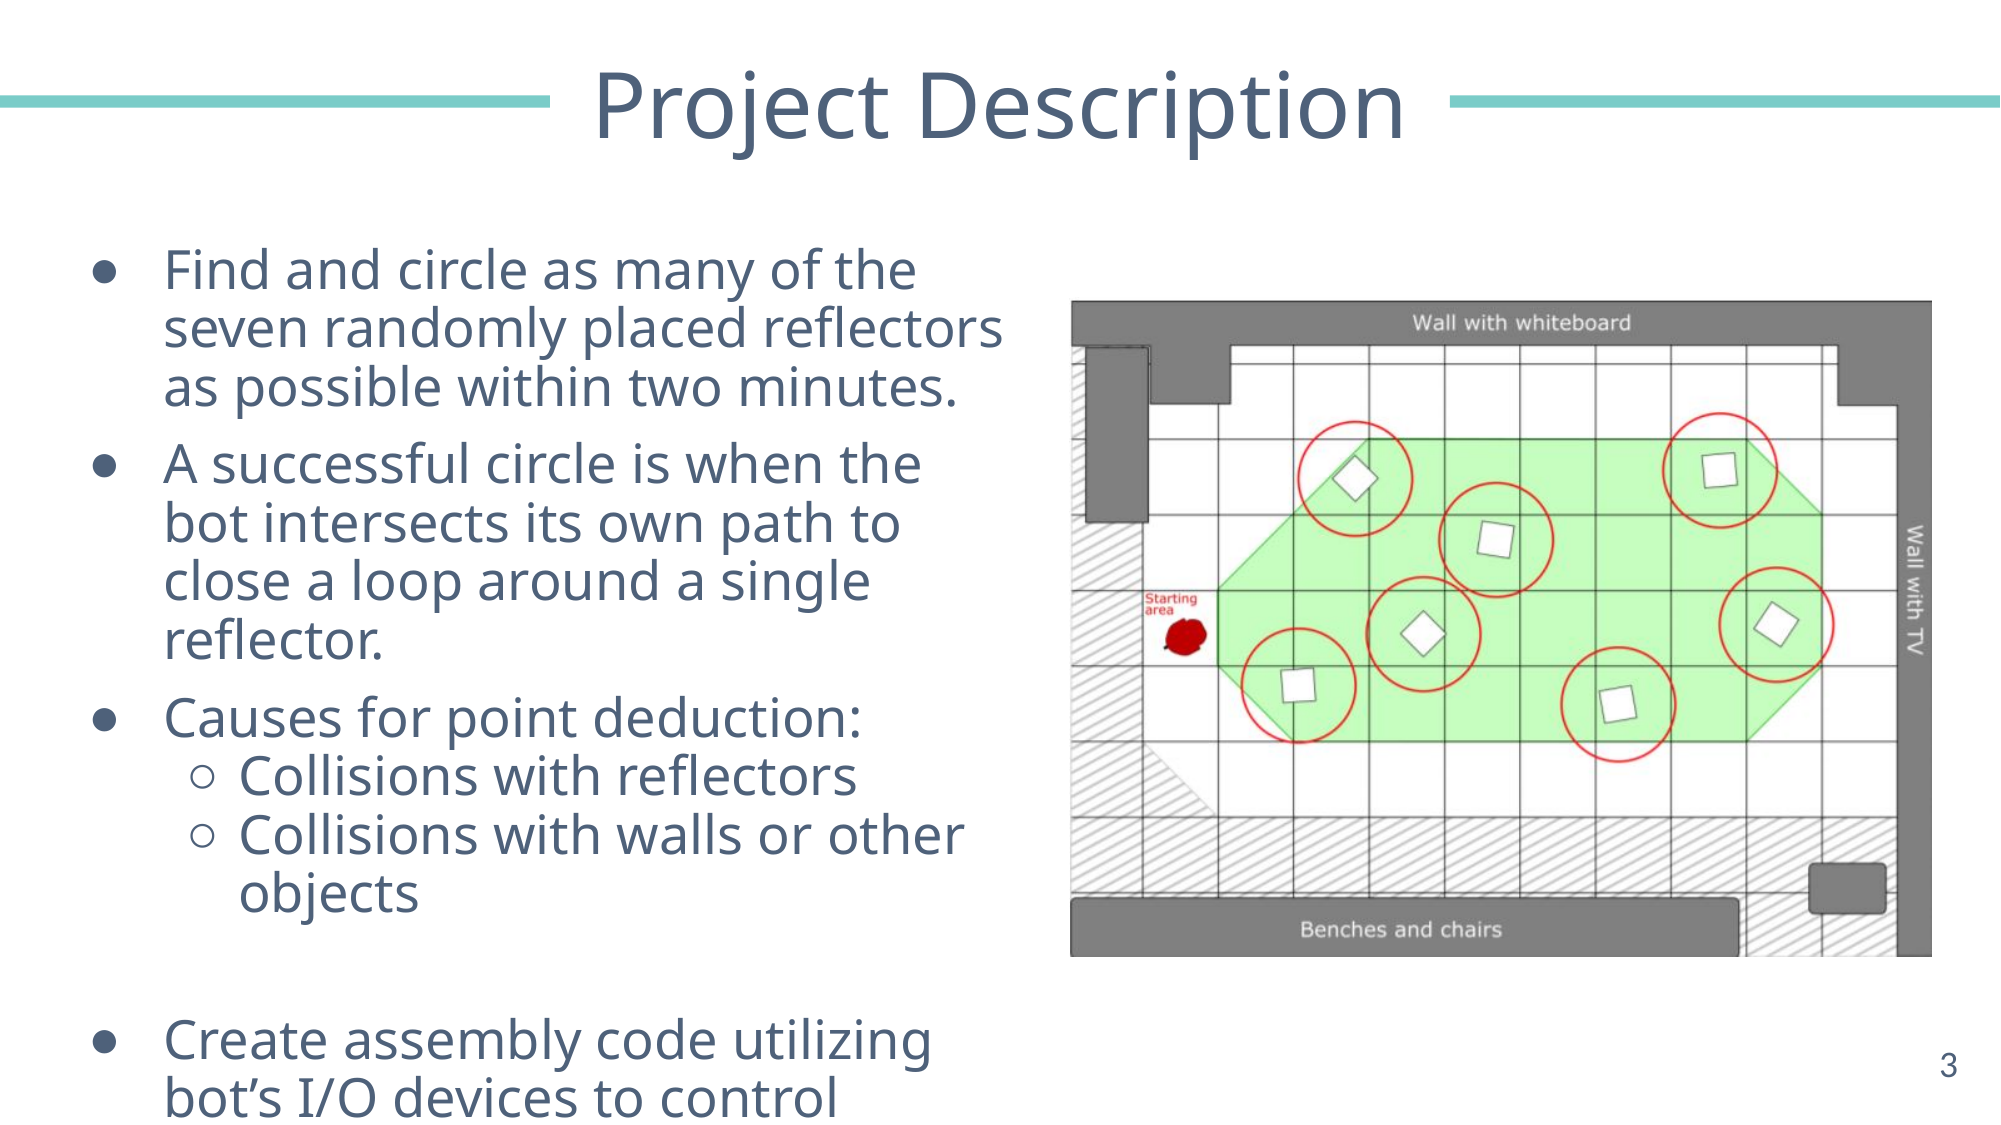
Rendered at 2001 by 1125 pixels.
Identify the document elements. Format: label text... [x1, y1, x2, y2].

slide_number 3 [1853, 1019, 1974, 1106]
list Find and circle as many of the seven randomly placed reflectors as possible within two minutes. A successful circle is when the bot intersects its own path to close a loop around a single reflector. Causes for point deduction: Collisions with reflectors Collisions with walls or other objects Create assembly code utilizing bot’s I/O devices to control movement. [68, 222, 1040, 1032]
picture [1069, 297, 1932, 957]
title Project Description [68, 38, 1932, 165]
text_box [0, 94, 551, 109]
text_box [1449, 94, 2000, 109]
